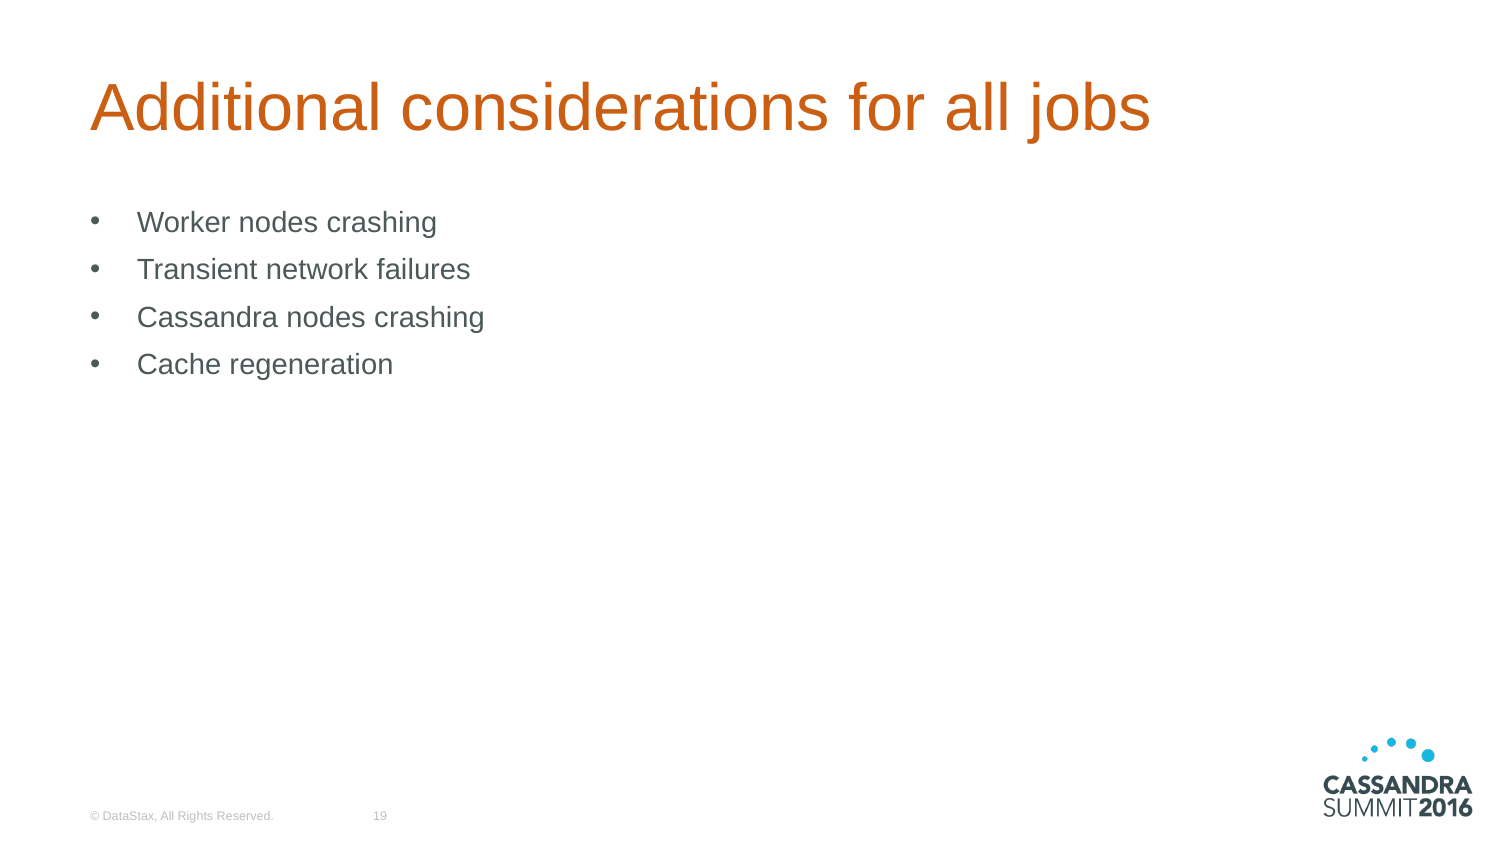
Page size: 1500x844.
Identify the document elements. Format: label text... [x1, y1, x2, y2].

footer © DataStax, All Rights Reserved. [75, 793, 337, 839]
picture [1320, 734, 1475, 819]
list Worker nodes crashing Transient network failures Cassandra nodes crashing Cache regeneration [75, 195, 1425, 721]
title Additional considerations for all jobs [75, 33, 1425, 175]
slide_number 19 [346, 793, 414, 839]
